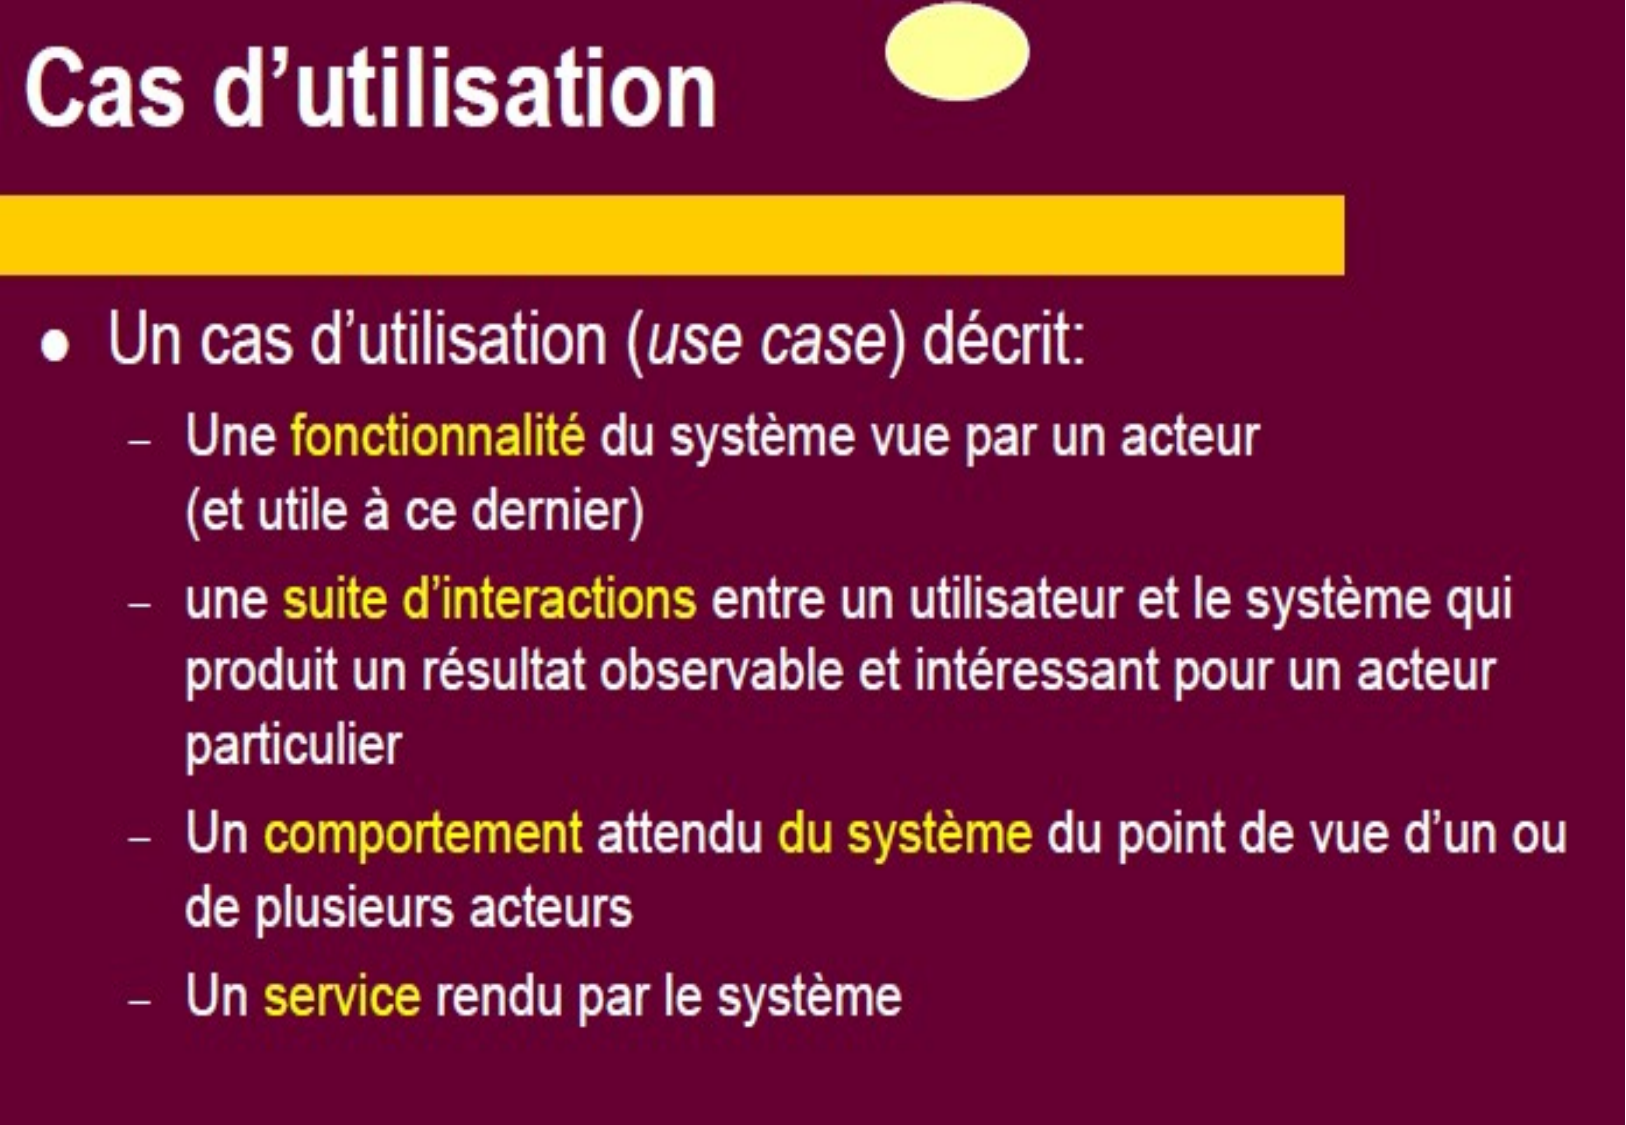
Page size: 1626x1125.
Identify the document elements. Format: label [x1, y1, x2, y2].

text_box [0, 0, 1625, 1125]
